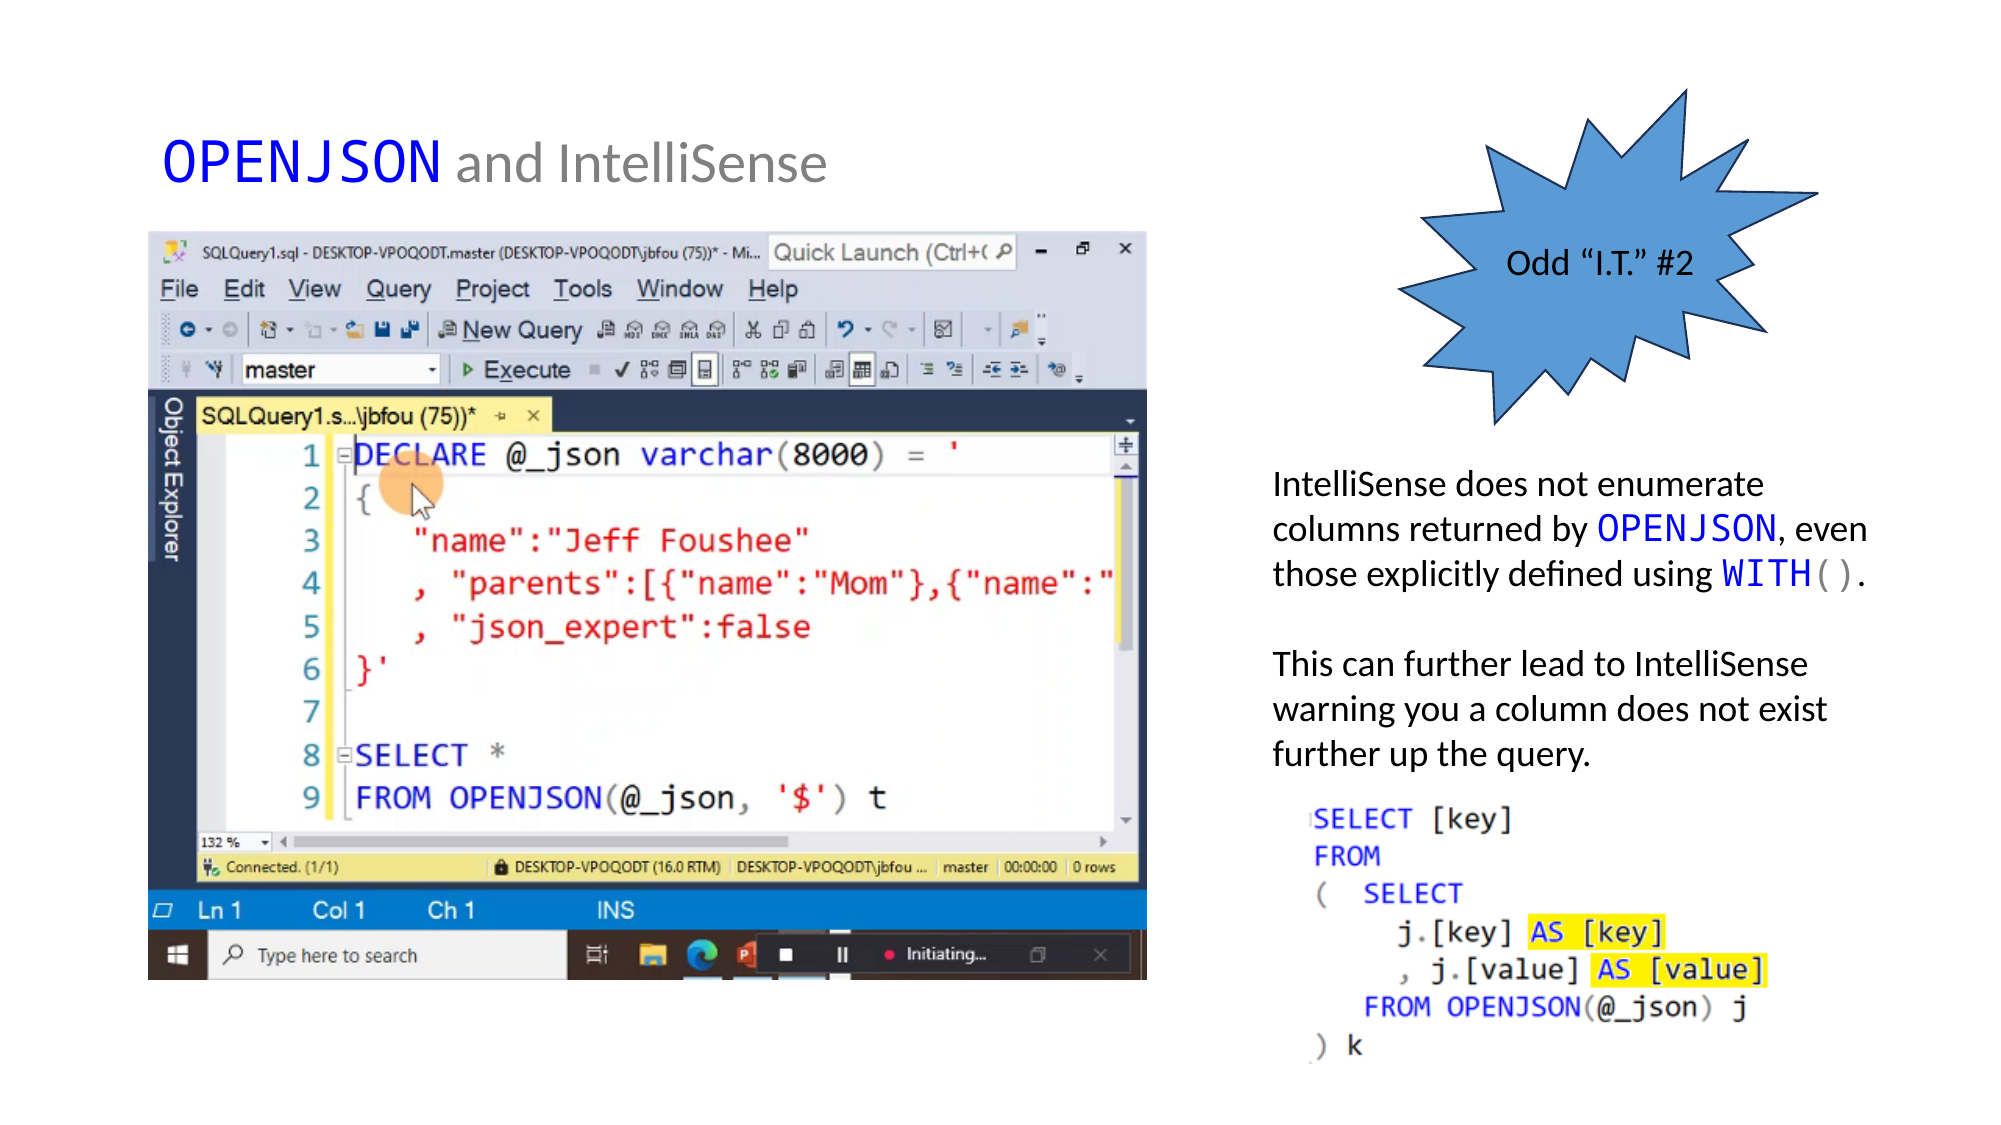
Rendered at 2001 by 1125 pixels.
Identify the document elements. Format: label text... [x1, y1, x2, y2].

text_box [1396, 87, 1819, 427]
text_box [147, 230, 1148, 981]
text_box IntelliSense does not enumerate columns returned by OPENJSON, even those explicitly defined using WITH(). This can further lead to IntelliSense warning you a column does not exist further up the query. [1257, 451, 1891, 782]
text_box OPENJSON and IntelliSense [147, 116, 1596, 202]
picture [1308, 801, 1771, 1064]
text_box Odd “I.T.” #2 [1491, 230, 1716, 291]
